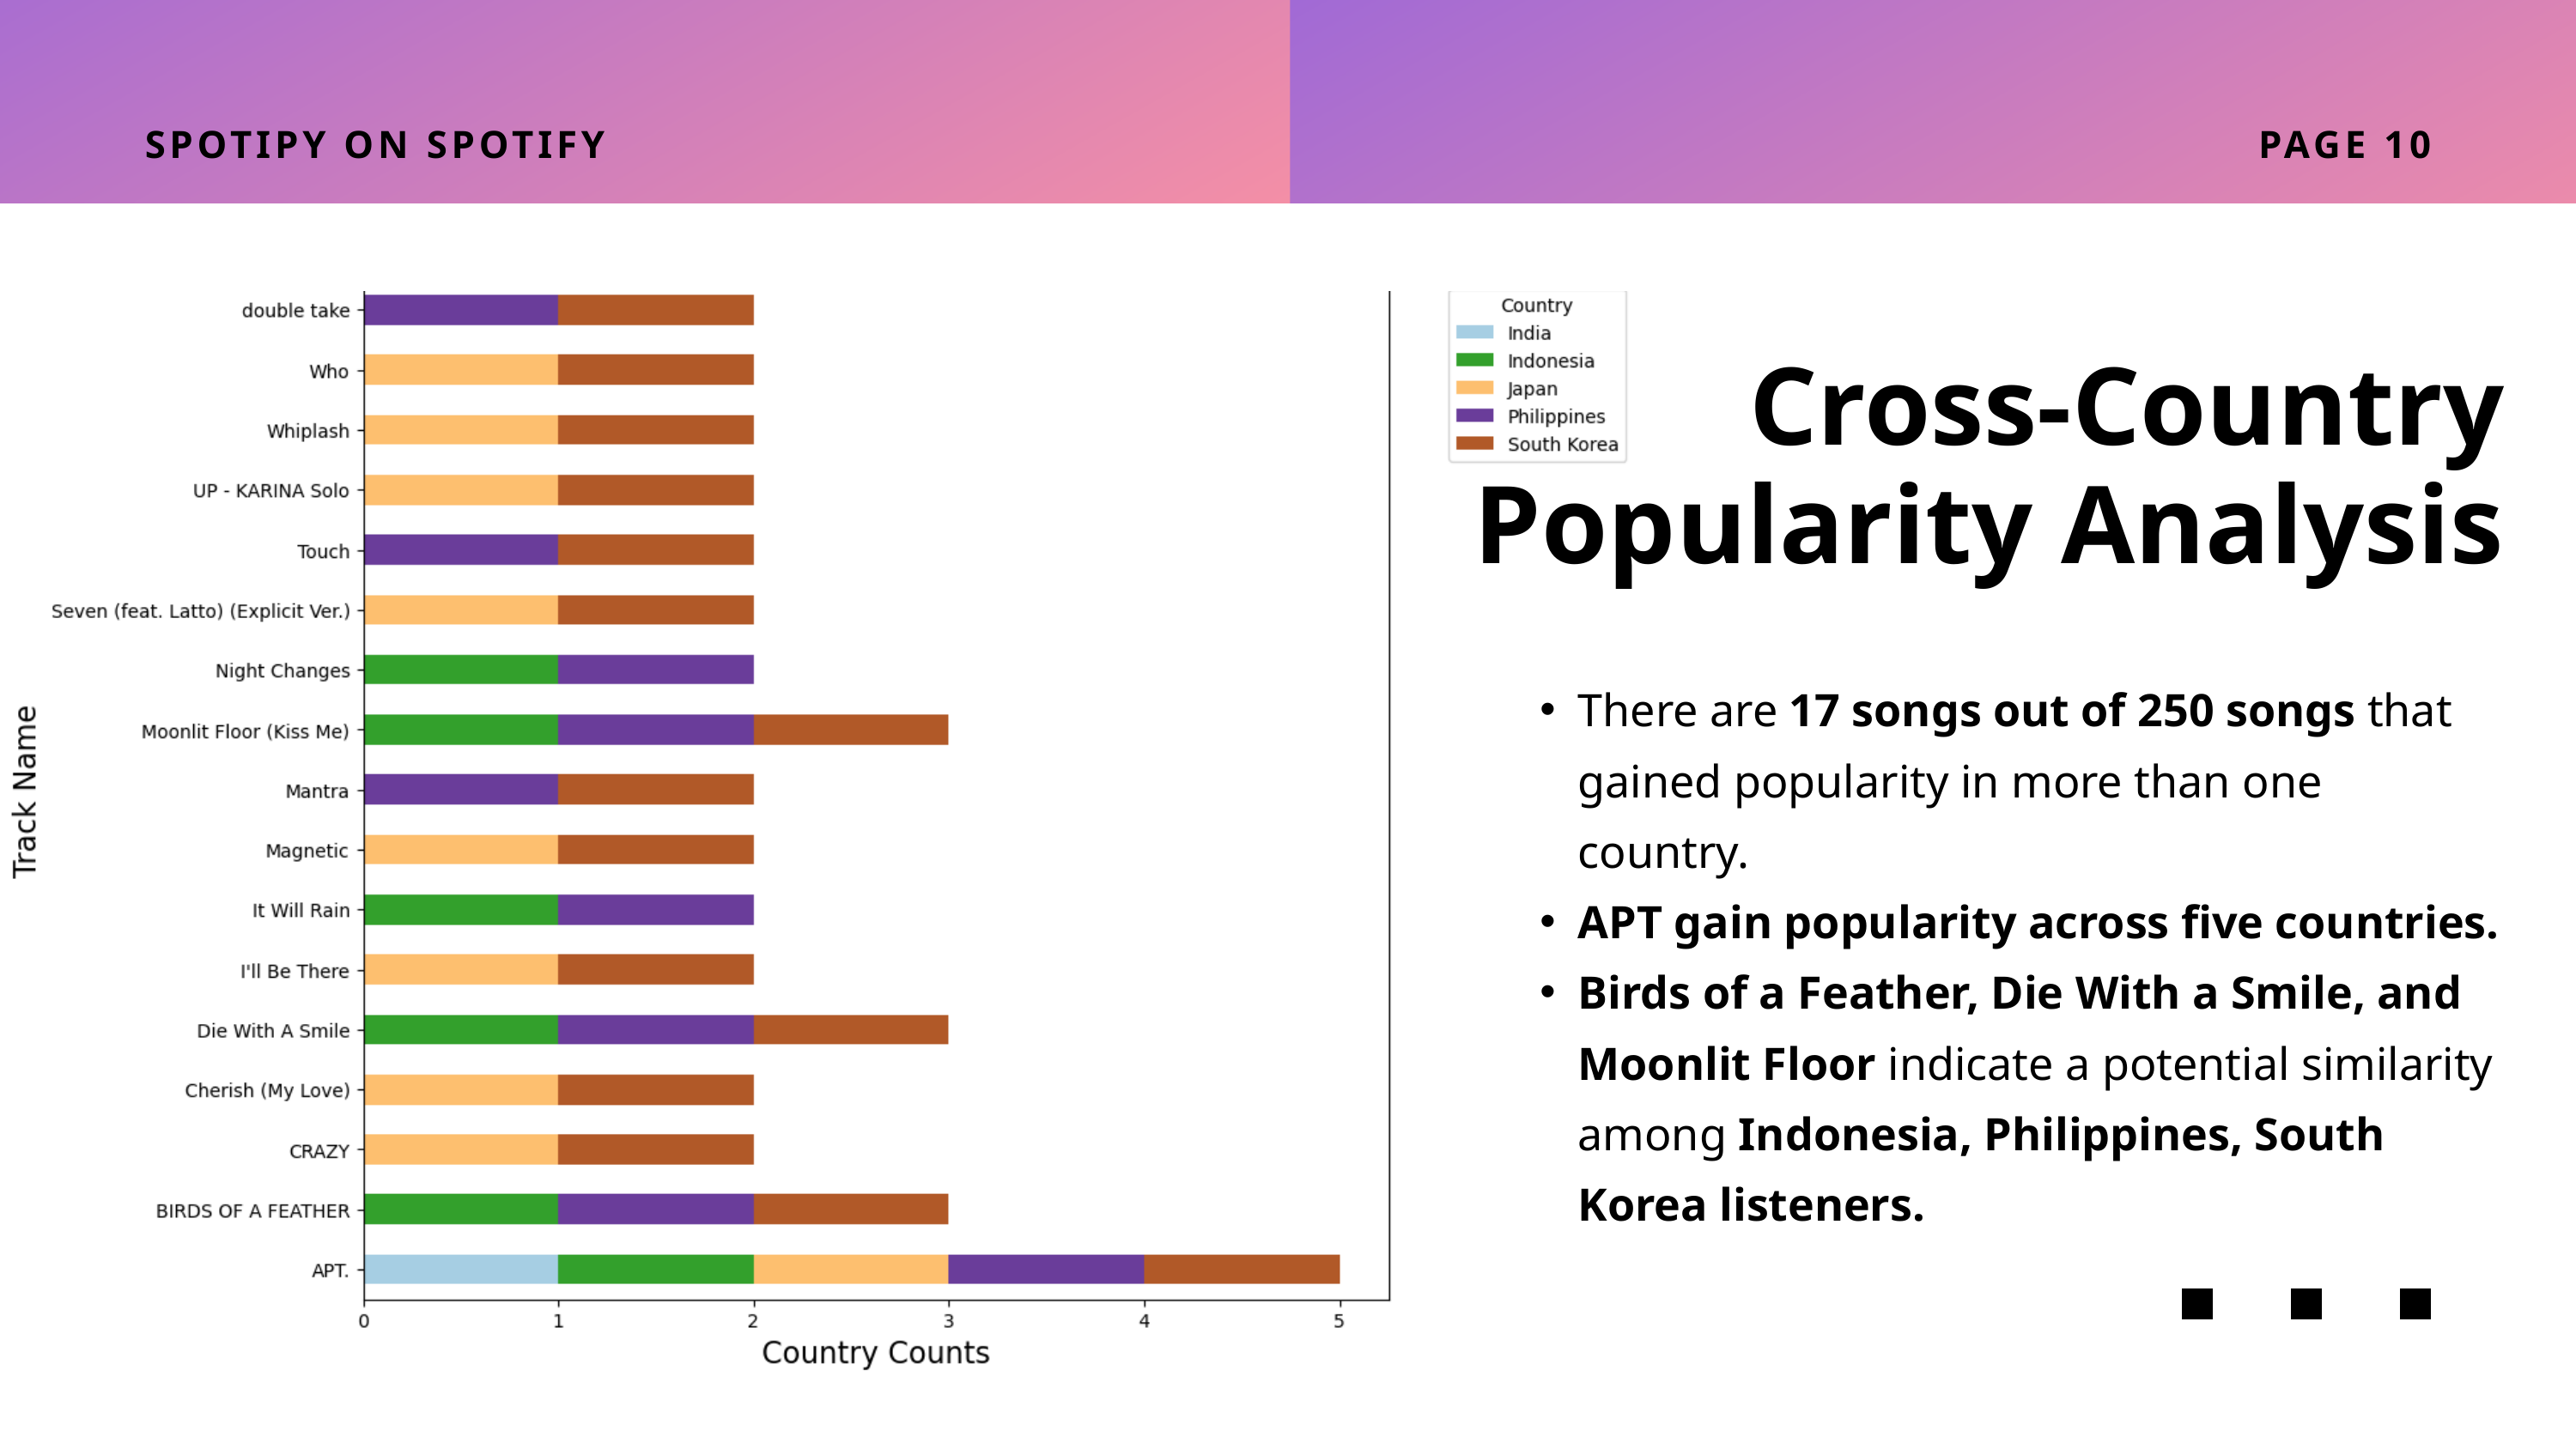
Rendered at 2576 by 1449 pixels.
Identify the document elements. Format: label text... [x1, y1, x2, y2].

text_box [0, 0, 2576, 203]
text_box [2181, 1288, 2432, 1319]
text_box [0, 291, 1639, 1382]
text_box There are 17 songs out of 250 songs that gained popularity in more than one country. APT gain popularity across five countries. Birds of a Feather, Die With a Smile, and Moonlit Floor indicate a potential similarity among Indonesia, Philippines, South Korea listeners. [1502, 664, 2506, 1301]
text_box Cross-Country Popularity Analysis [1287, 349, 2506, 585]
